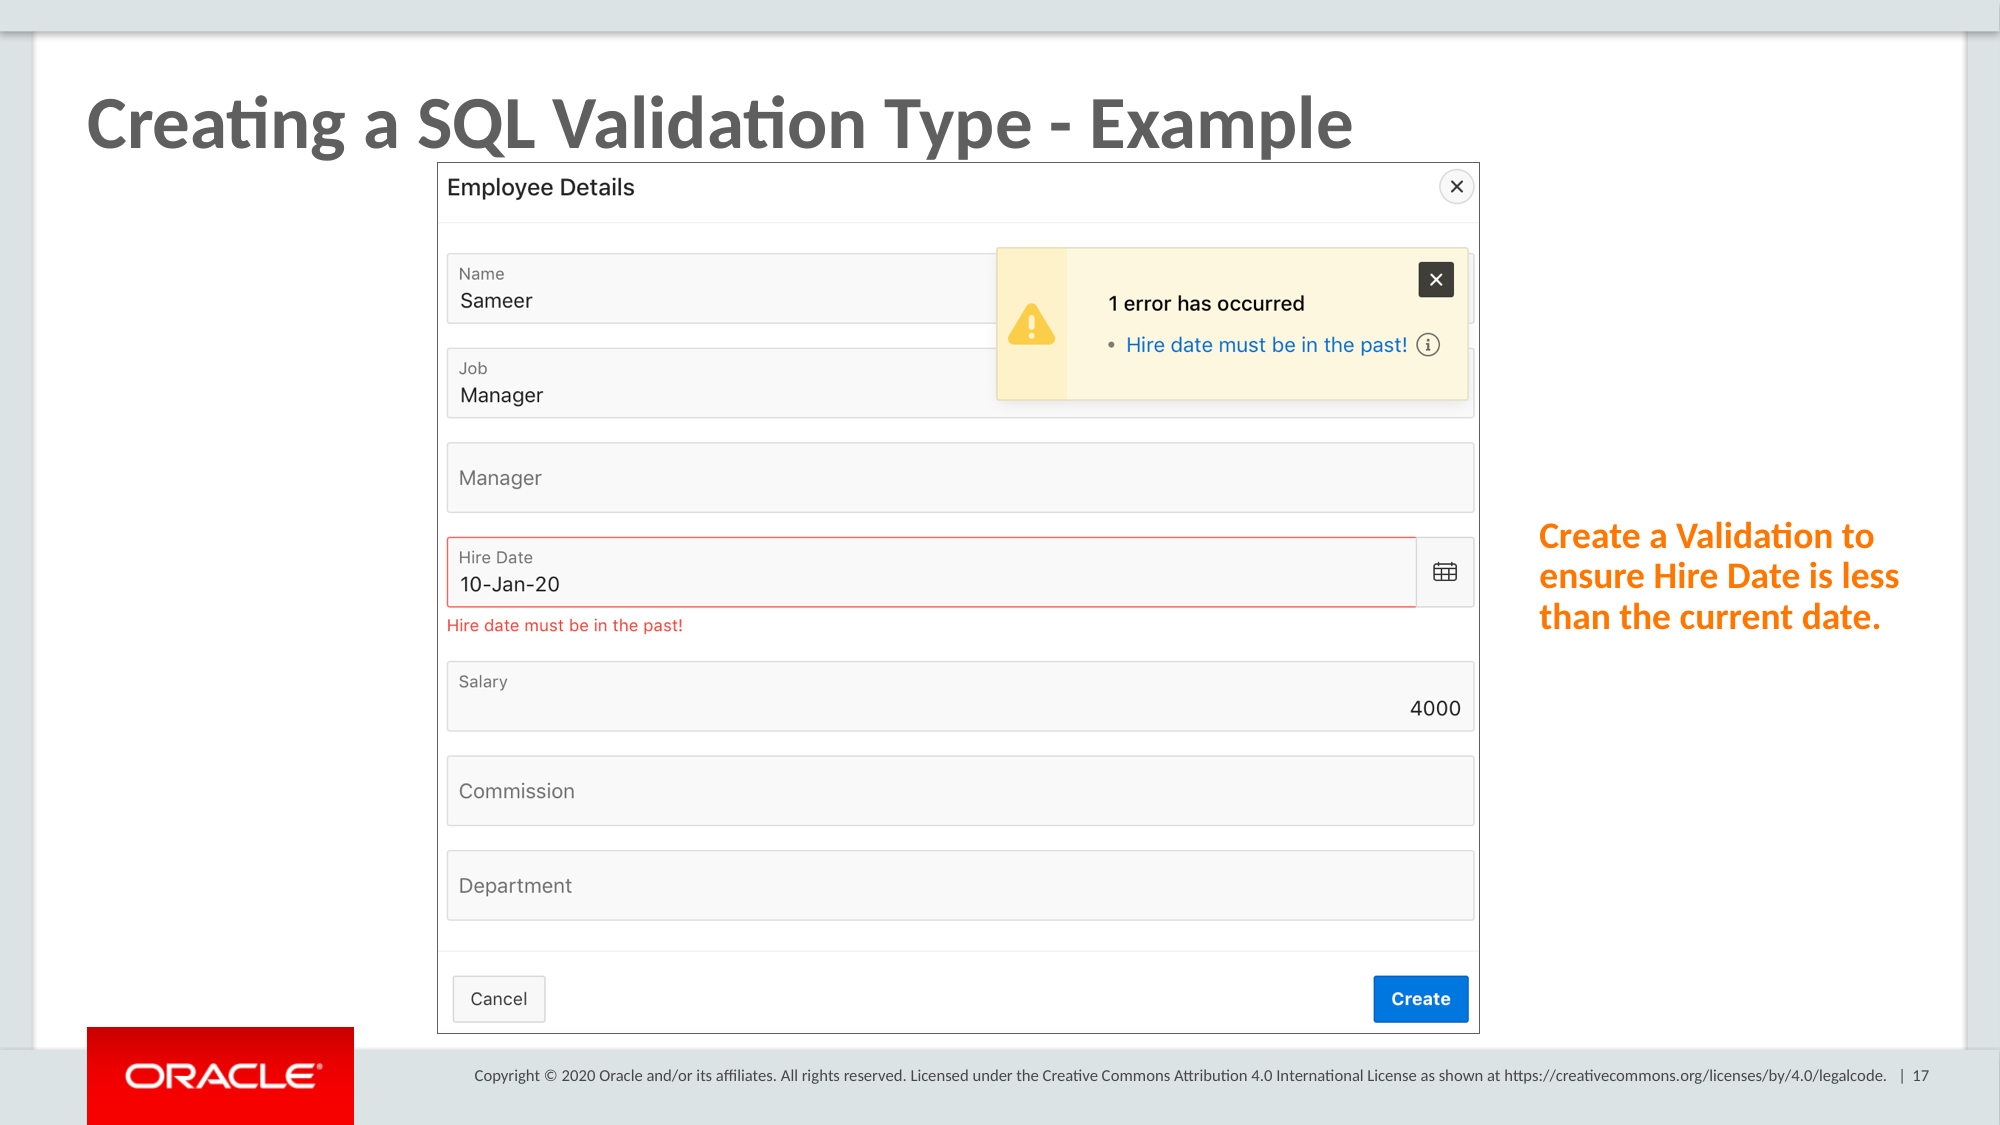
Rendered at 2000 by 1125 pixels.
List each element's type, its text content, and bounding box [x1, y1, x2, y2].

text_box Create a Validation to ensure Hire Date is less than the current date. [1524, 508, 1962, 645]
picture [87, 1027, 354, 1125]
picture [436, 162, 1481, 1034]
title Creating a SQL Validation Type - Example [87, 63, 1913, 164]
